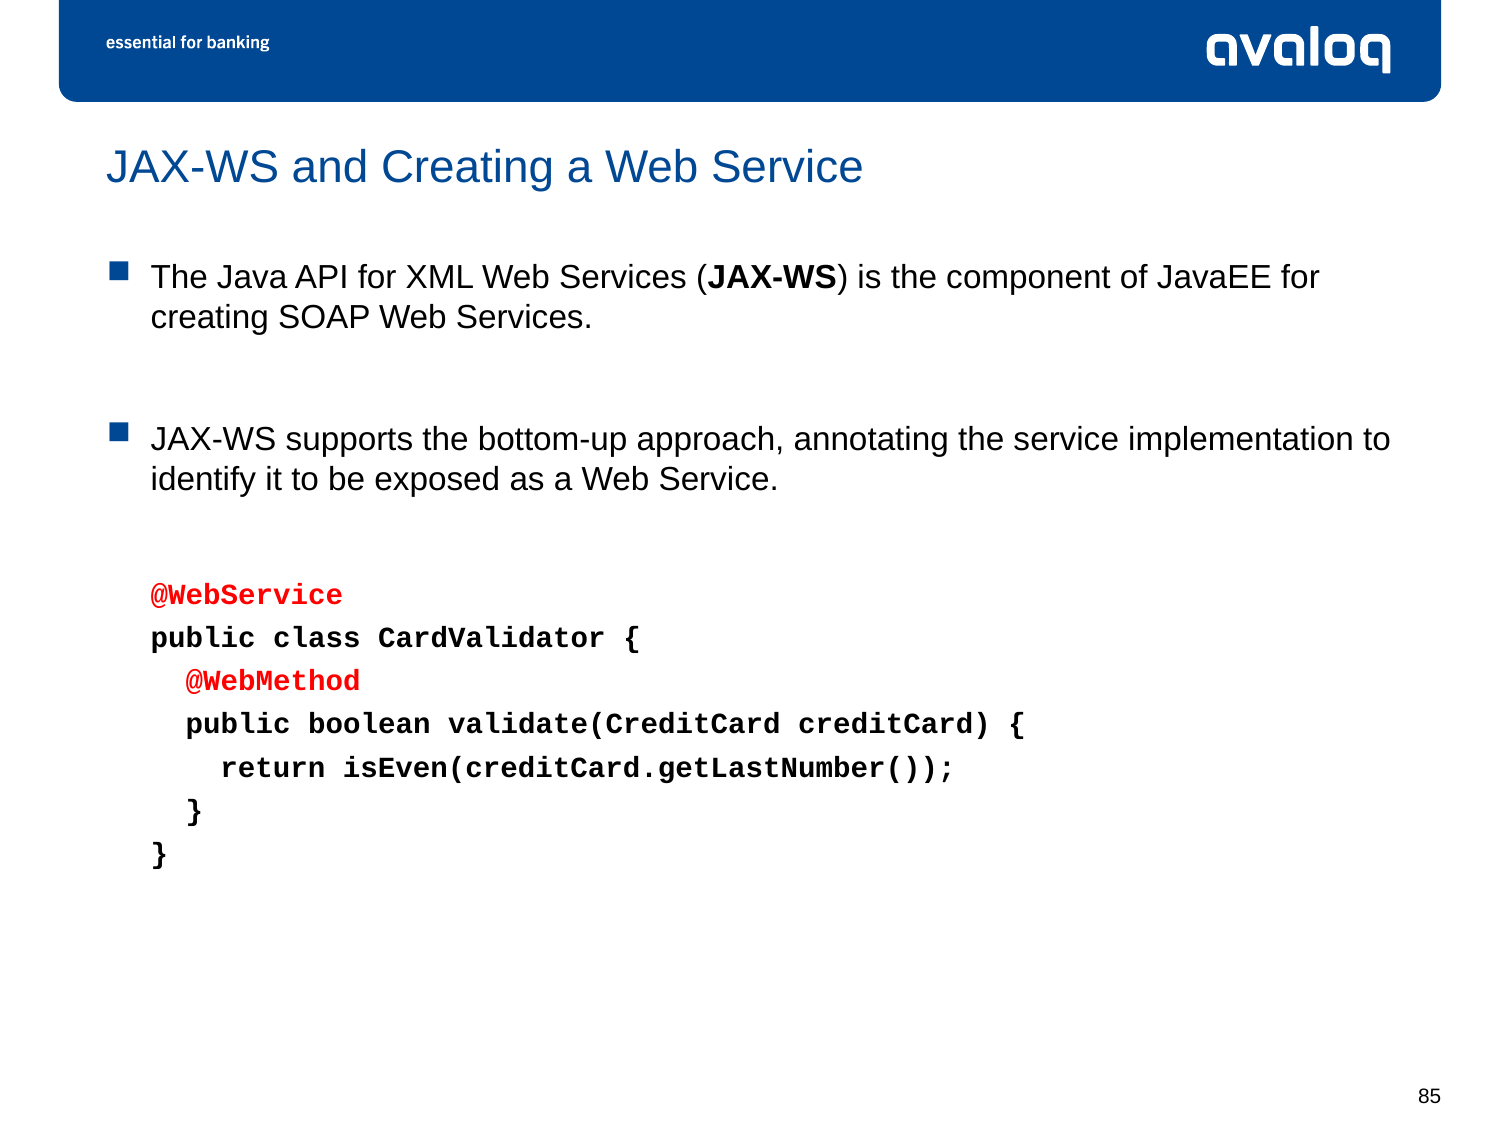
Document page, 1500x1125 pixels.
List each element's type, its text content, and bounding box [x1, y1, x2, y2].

title JAX-WS and Creating a Web Service [105, 142, 1394, 215]
slide_number 85 [1200, 1082, 1442, 1112]
list The Java API for XML Web Services (JAX-WS) is the component of JavaEE for creating SOAP Web Services. JAX-WS supports the bottom-up approach, annotating the service implementation to identify it to be exposed as a Web Service. @WebService public class CardValidator { @WebMethod public boolean validate(CreditCard creditCard) { return isEven(creditCard.getLastNumber()); } } [105, 255, 1394, 1042]
